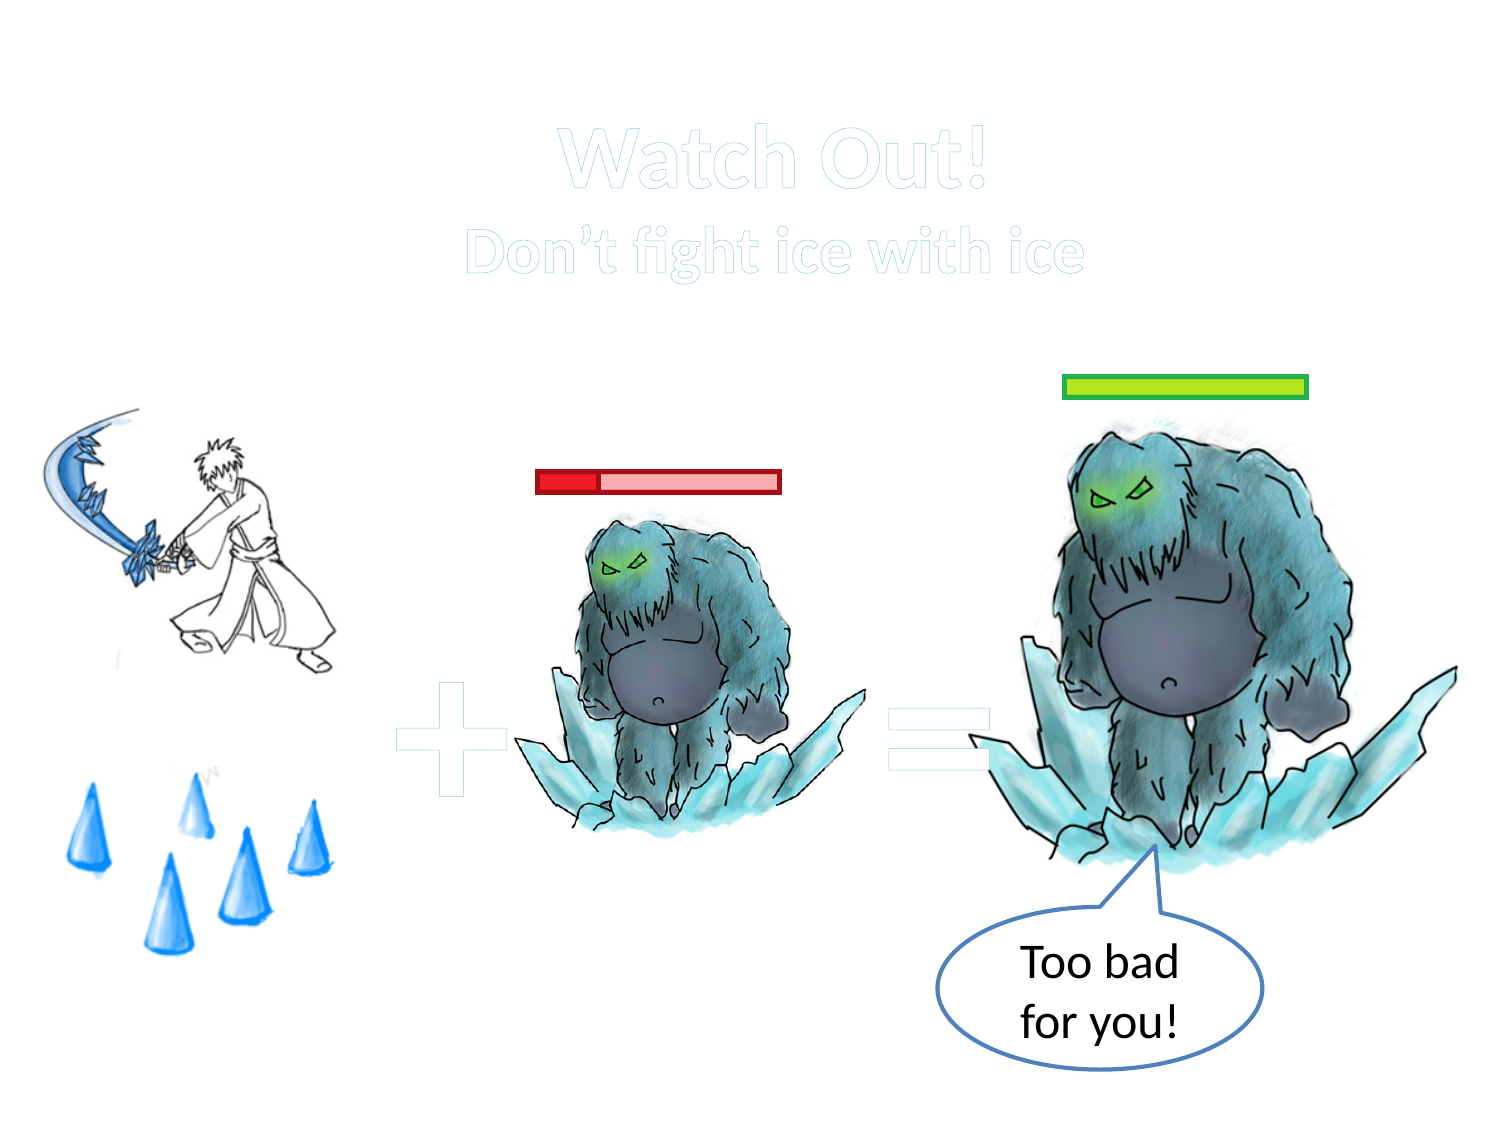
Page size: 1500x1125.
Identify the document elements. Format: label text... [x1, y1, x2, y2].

title + [377, 672, 478, 767]
picture [39, 765, 365, 1004]
picture [24, 389, 354, 692]
picture [951, 374, 1486, 886]
text_box Watch Out! Don’t fight ice with ice [99, 70, 1450, 313]
picture [501, 468, 886, 847]
text_box Too bad for you! [935, 895, 1265, 1072]
text_box = [891, 672, 946, 767]
